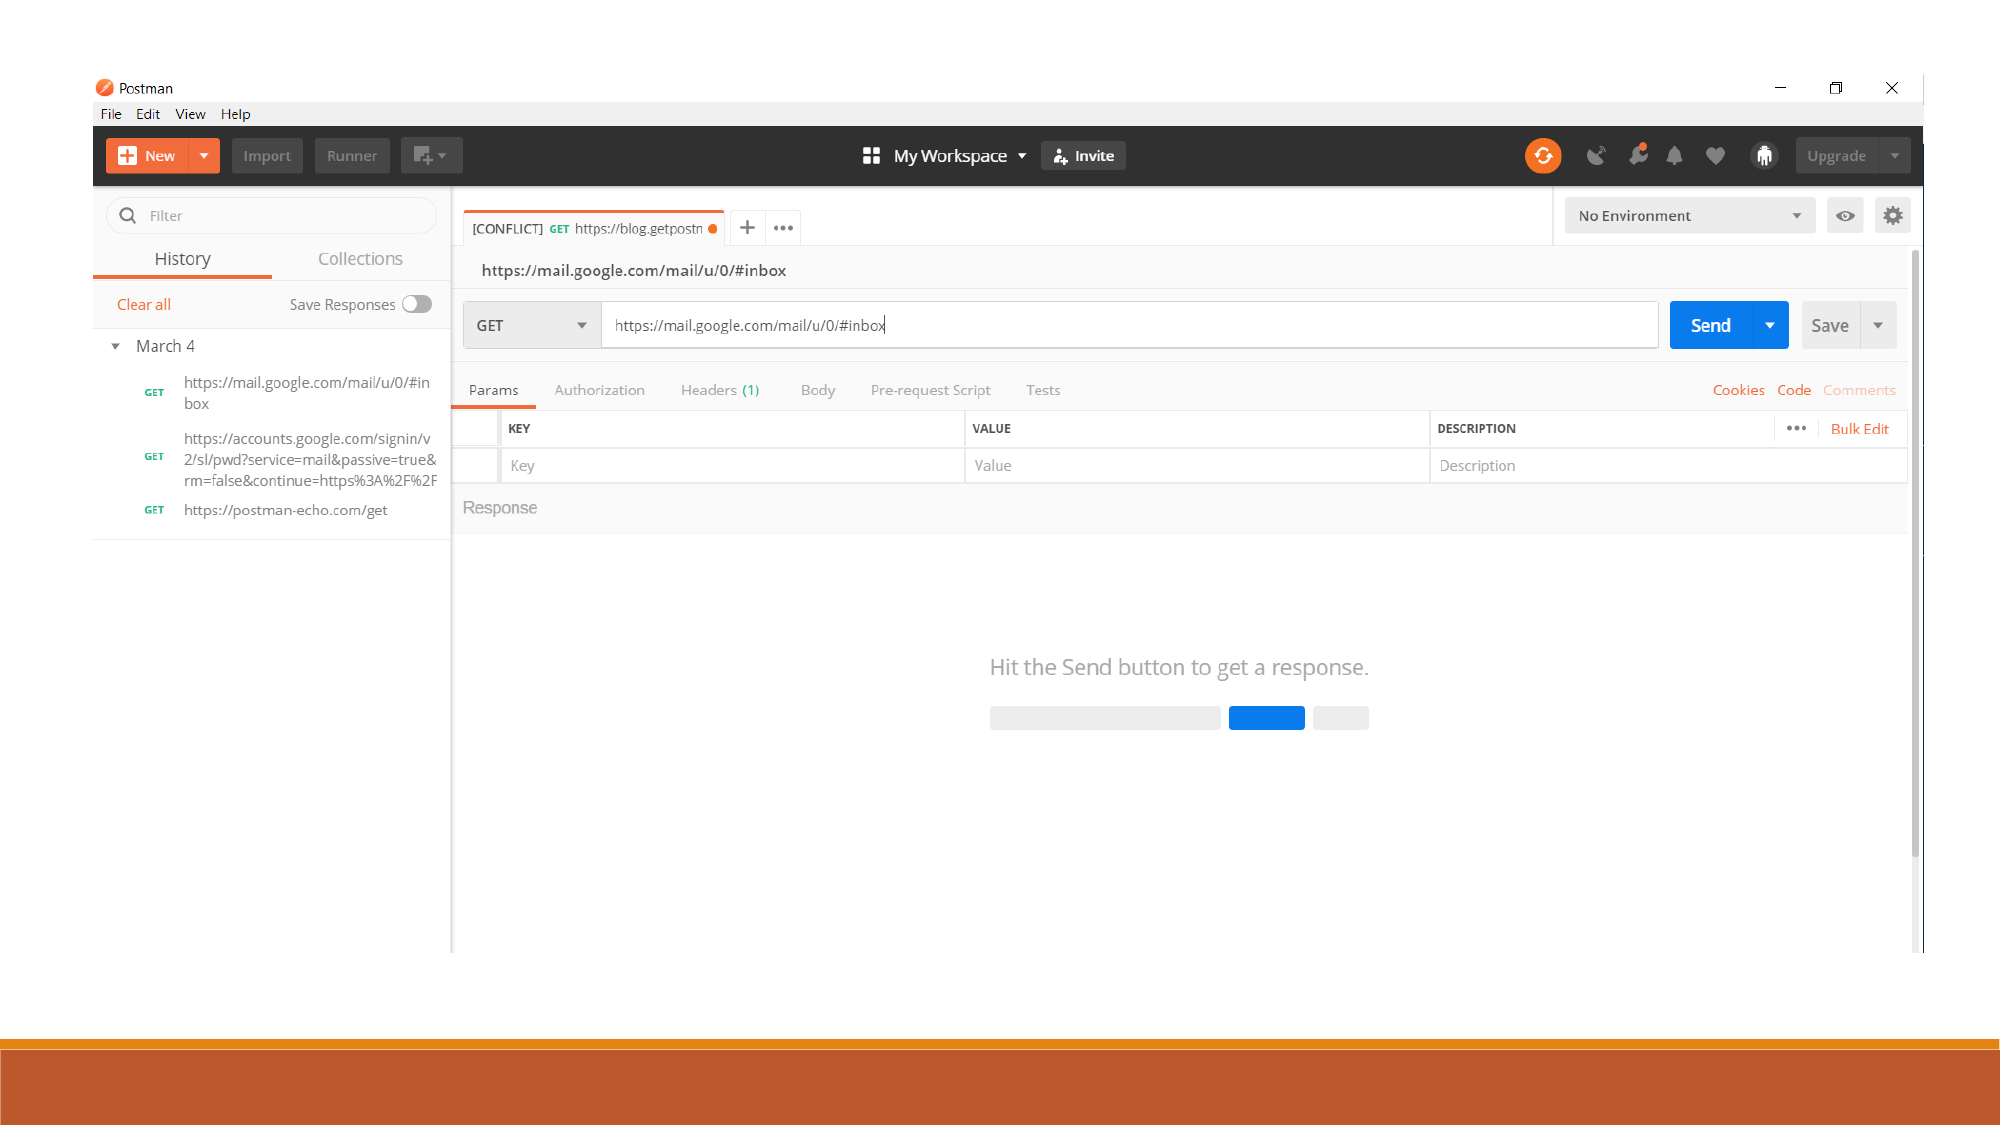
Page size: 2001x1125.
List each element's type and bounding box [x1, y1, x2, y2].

list [93, 73, 1925, 954]
